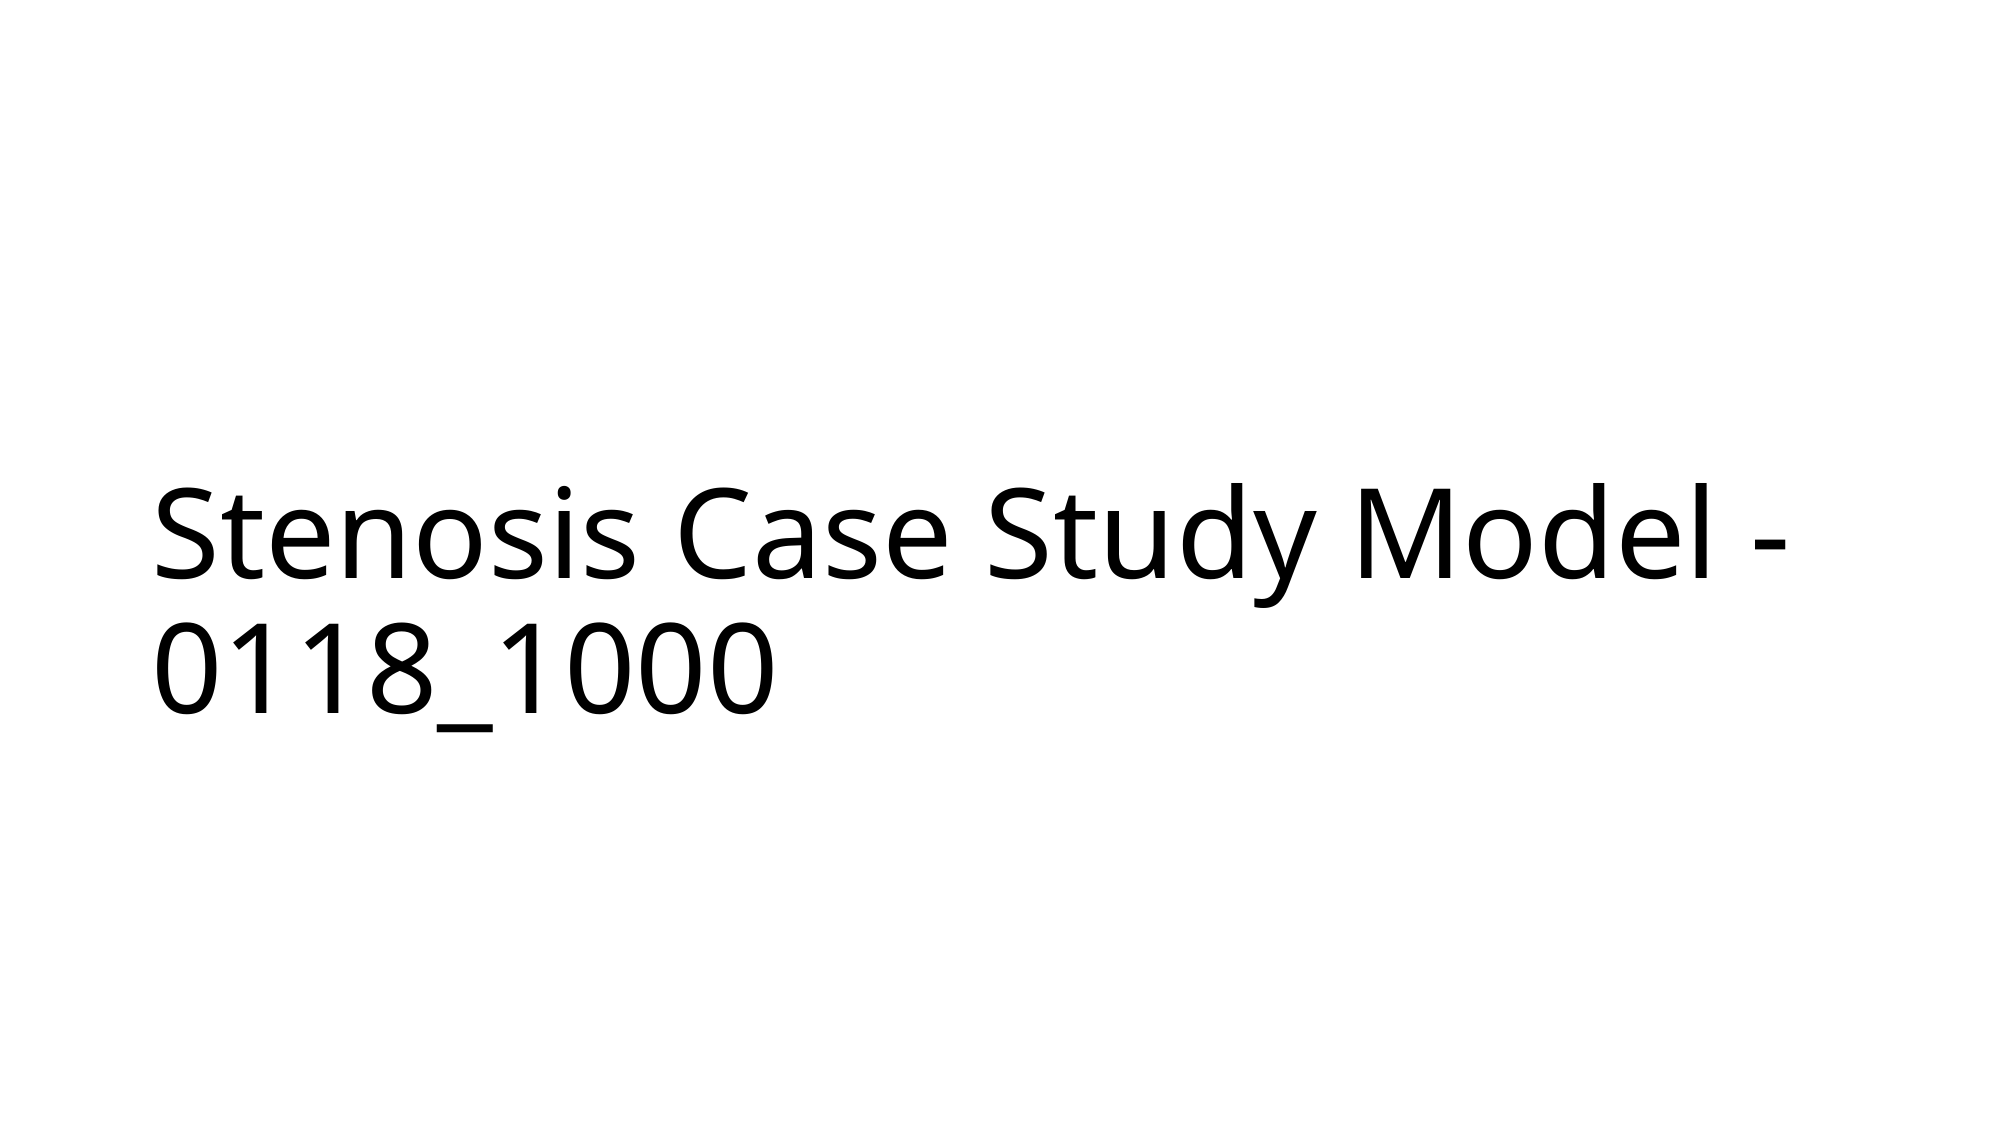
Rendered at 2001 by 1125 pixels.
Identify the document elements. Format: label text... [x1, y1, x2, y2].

title Stenosis Case Study Model - 0118_1000 [136, 280, 1862, 749]
